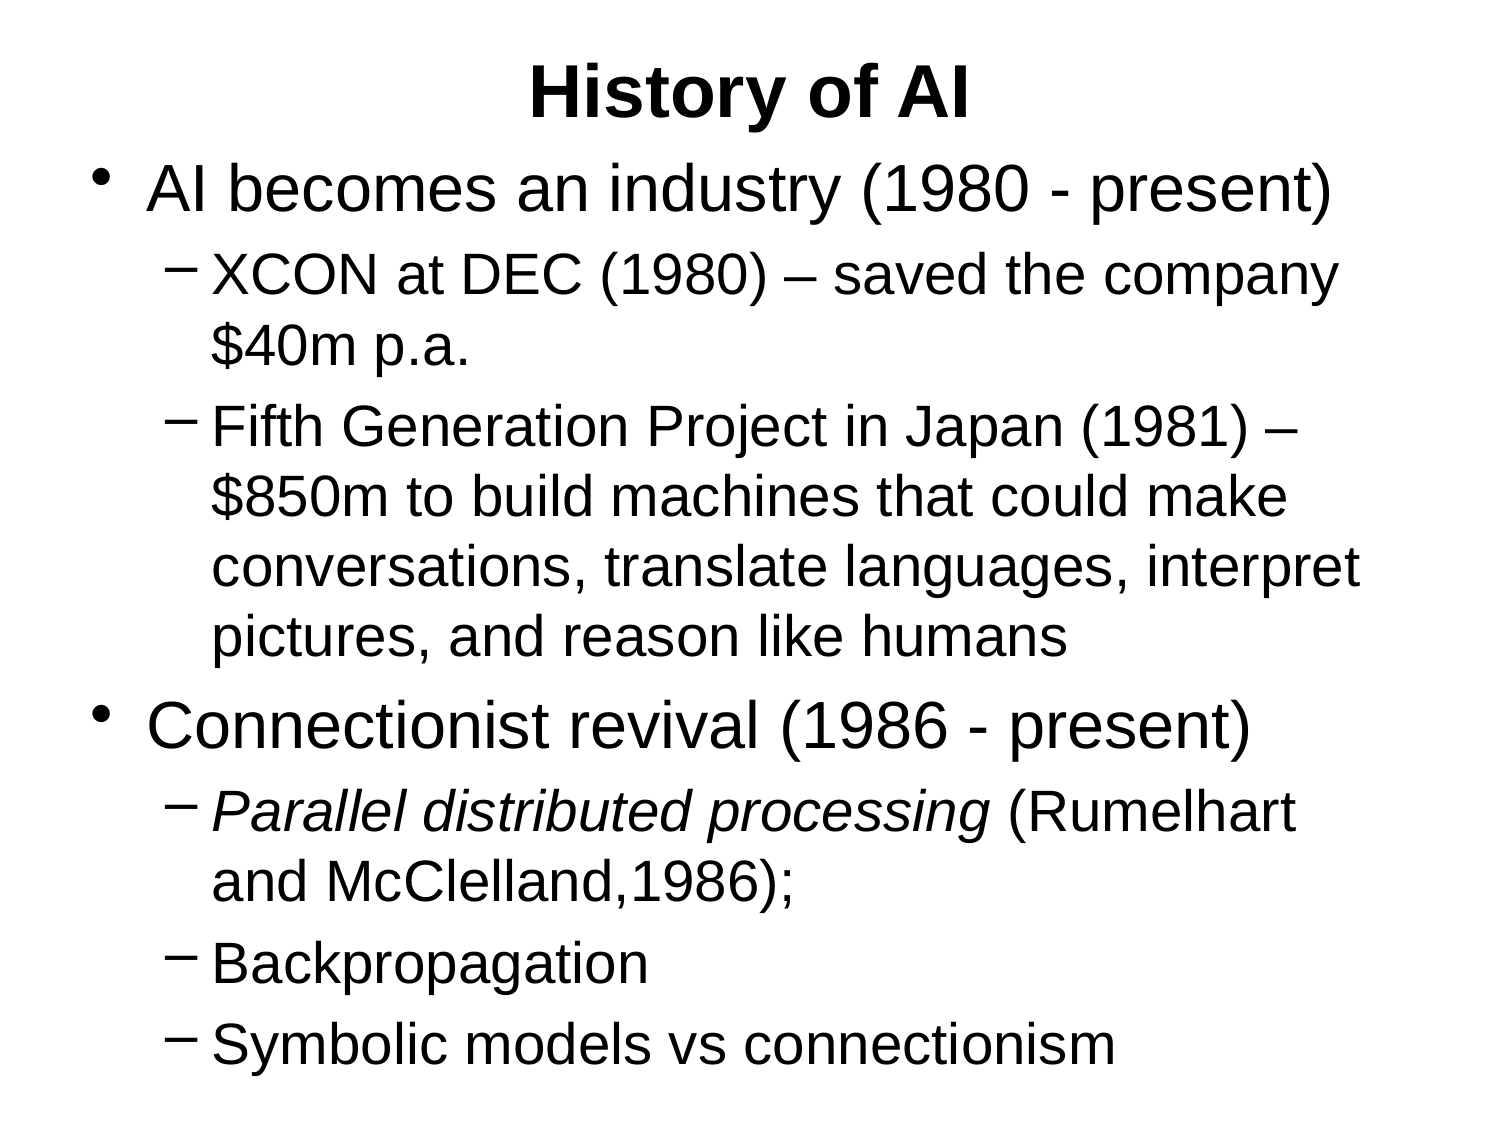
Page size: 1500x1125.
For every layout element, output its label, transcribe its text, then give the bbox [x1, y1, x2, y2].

list AI becomes an industry (1980 - present) XCON at DEC (1980) – saved the company $40m p.a. Fifth Generation Project in Japan (1981) – $850m to build machines that could make conversations, translate languages, interpret pictures, and reason like humans Connectionist revival (1986 - present) Parallel distributed processing (Rumelhart and McClelland,1986); Backpropagation Symbolic models vs connectionism [74, 137, 1426, 948]
title History of AI [24, 12, 1476, 163]
